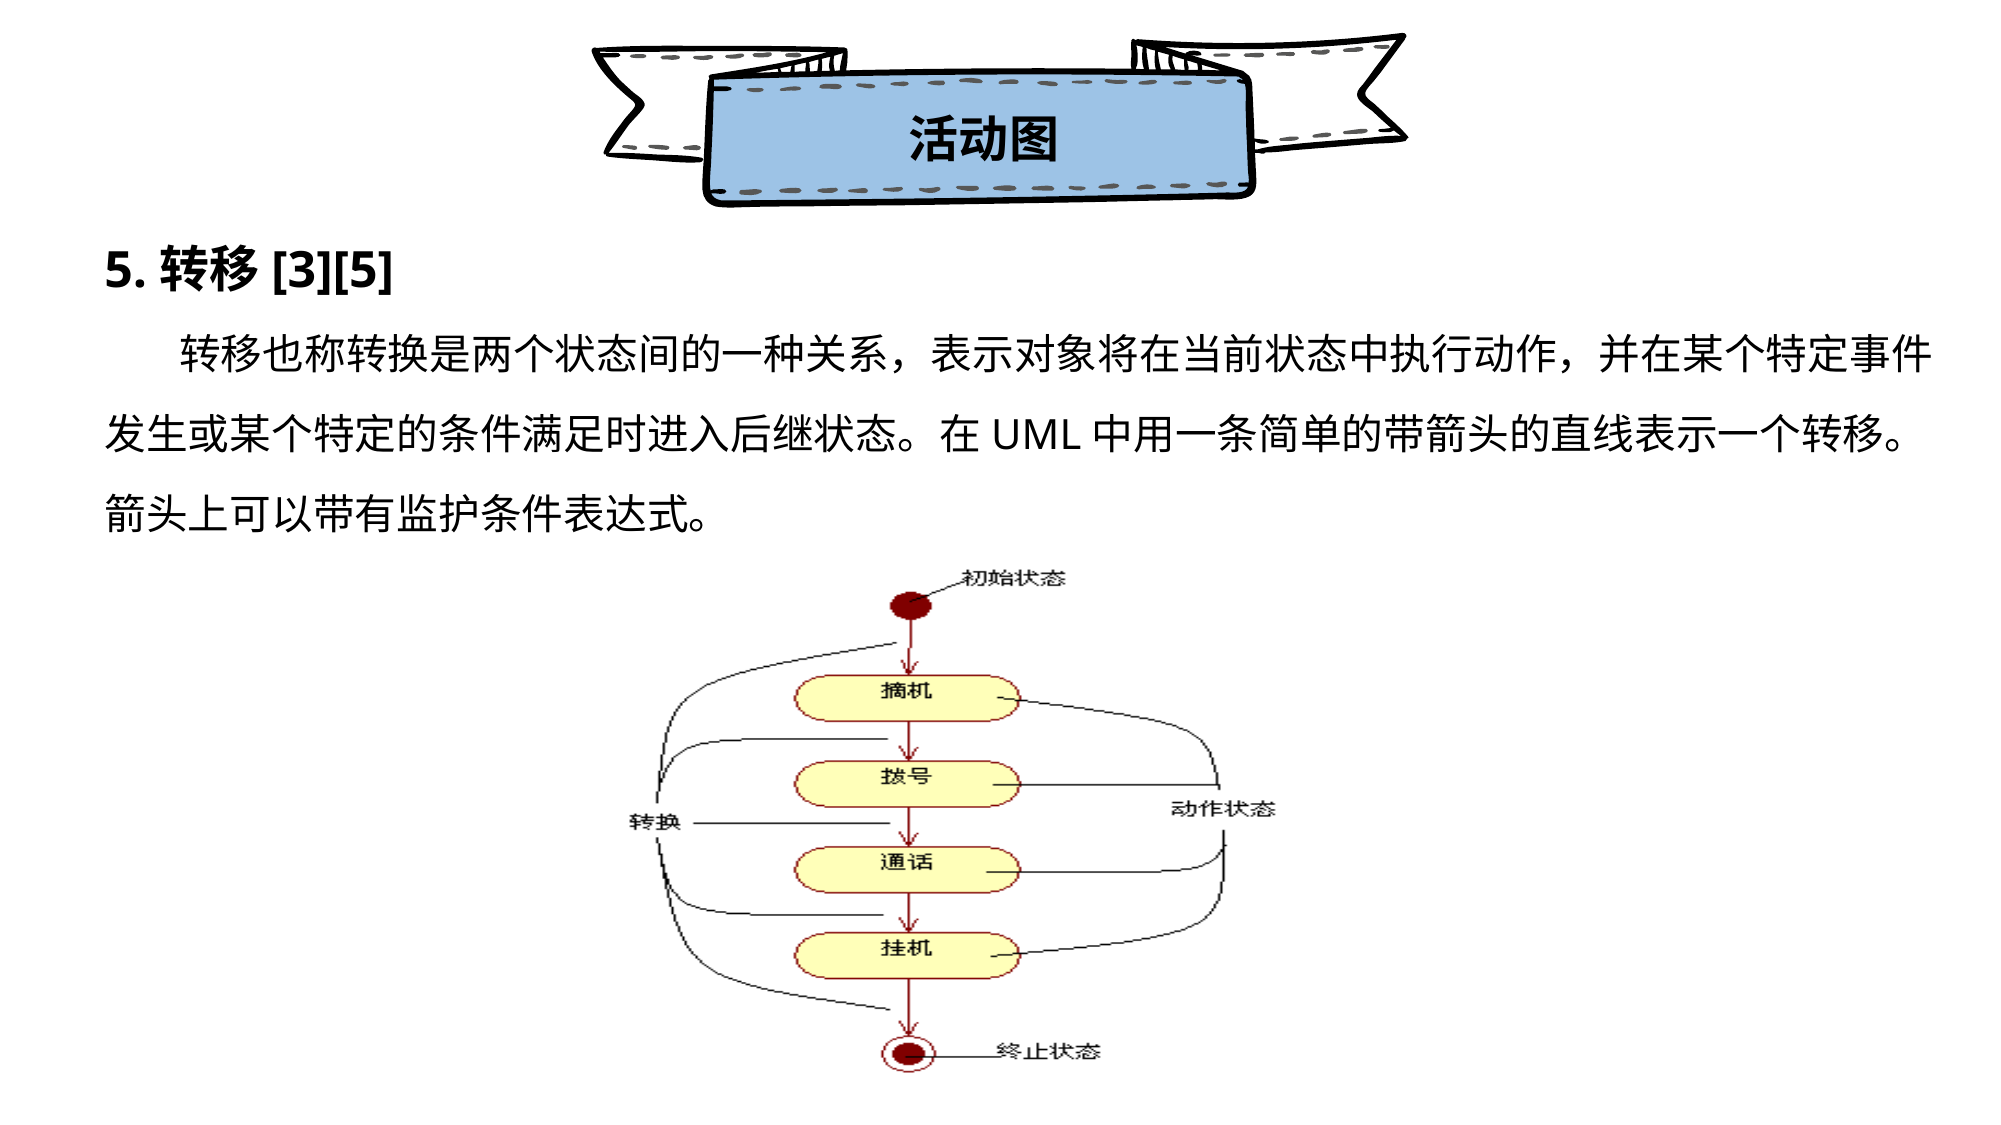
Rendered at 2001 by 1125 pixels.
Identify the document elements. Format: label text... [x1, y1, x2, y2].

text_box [590, 32, 1410, 209]
picture [613, 561, 1328, 1086]
text_box 5.转移[3][5] 转移也称转换是两个状态间的一种关系，表示对象将在当前状态中执行动作，并在某个特定事件发生或某个特定的条件满足时进入后继状态。在UML中用一条简单的带箭头的直线表示一个转移。箭头上可以带有监护条件表达式。 [89, 194, 1960, 545]
